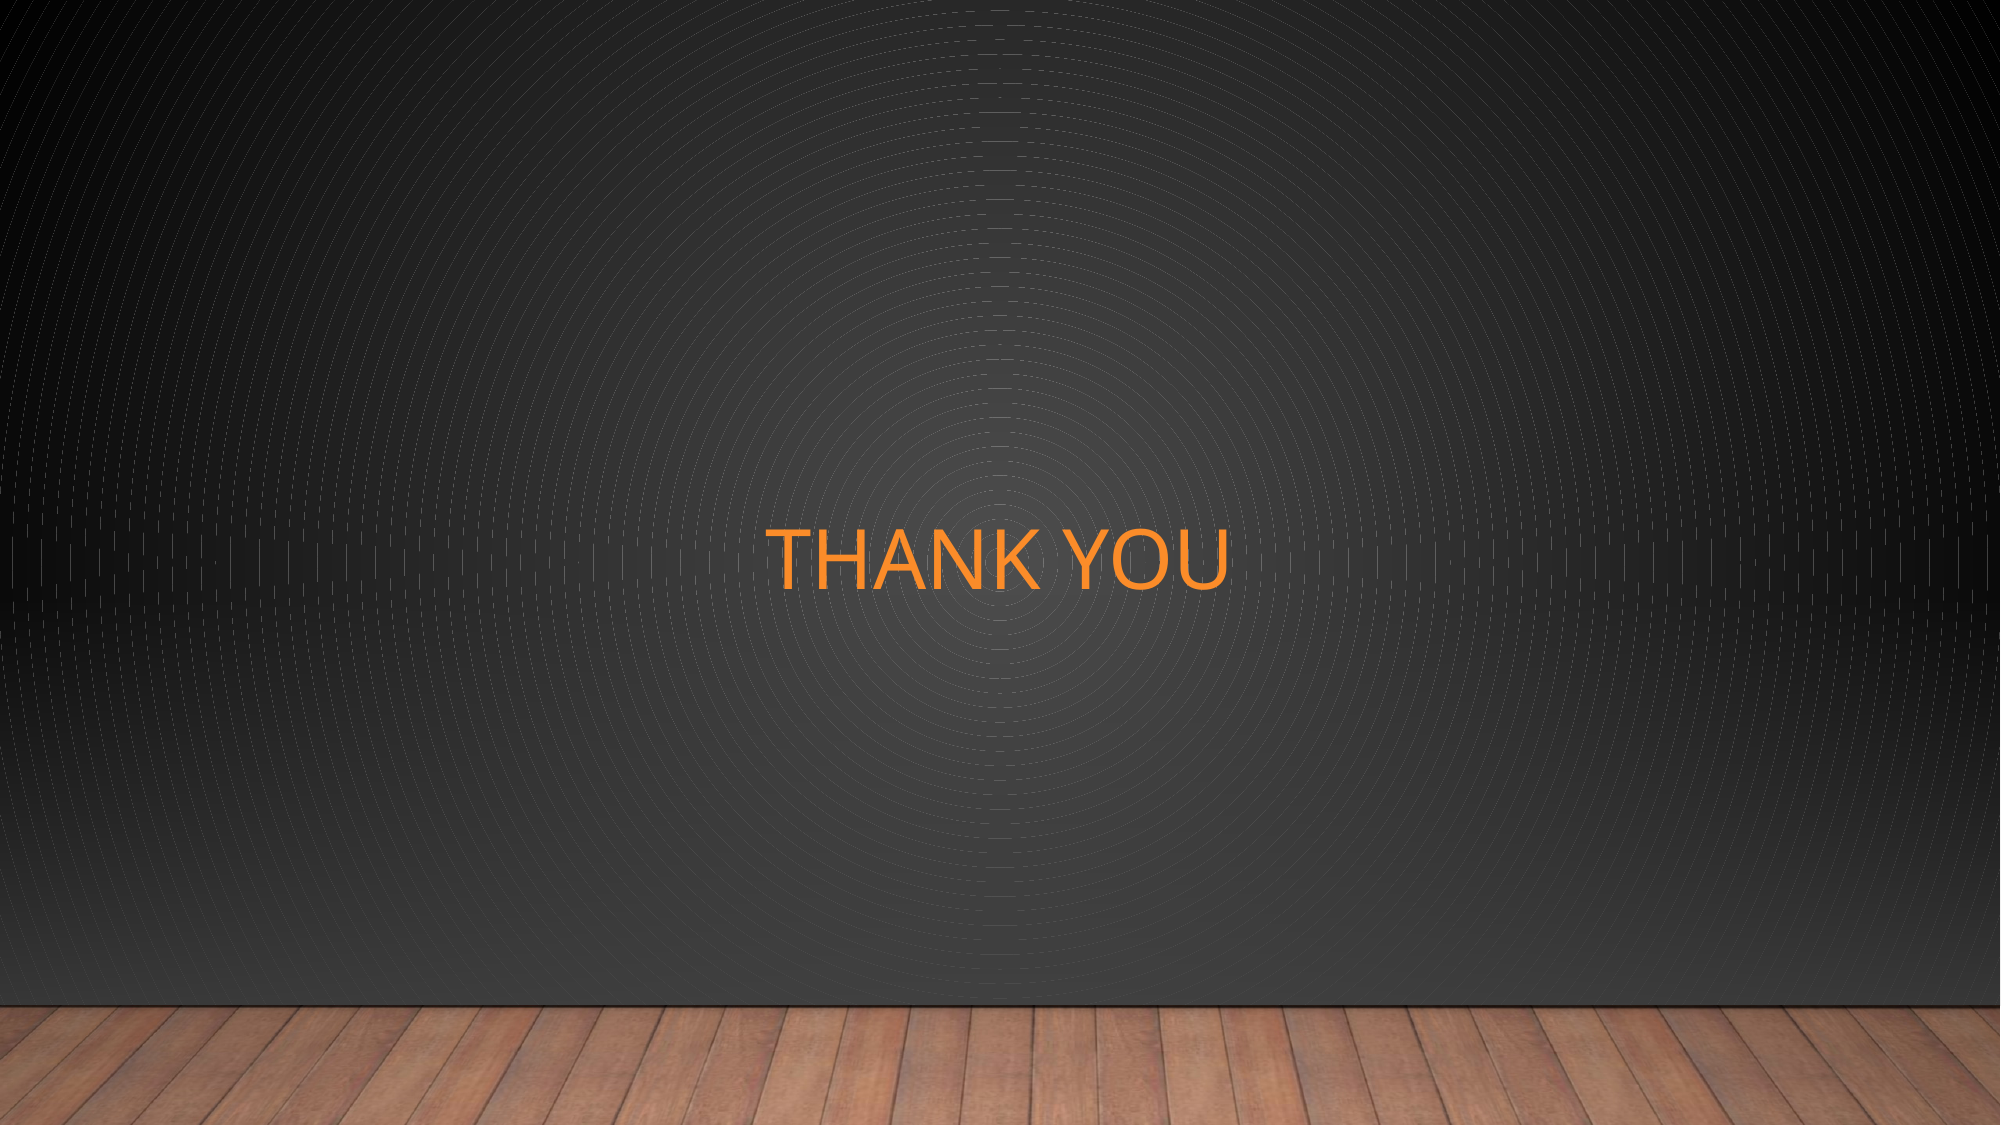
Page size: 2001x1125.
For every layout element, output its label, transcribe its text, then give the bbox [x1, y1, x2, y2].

picture [0, 1005, 2000, 1125]
title Thank you [237, 476, 1763, 649]
